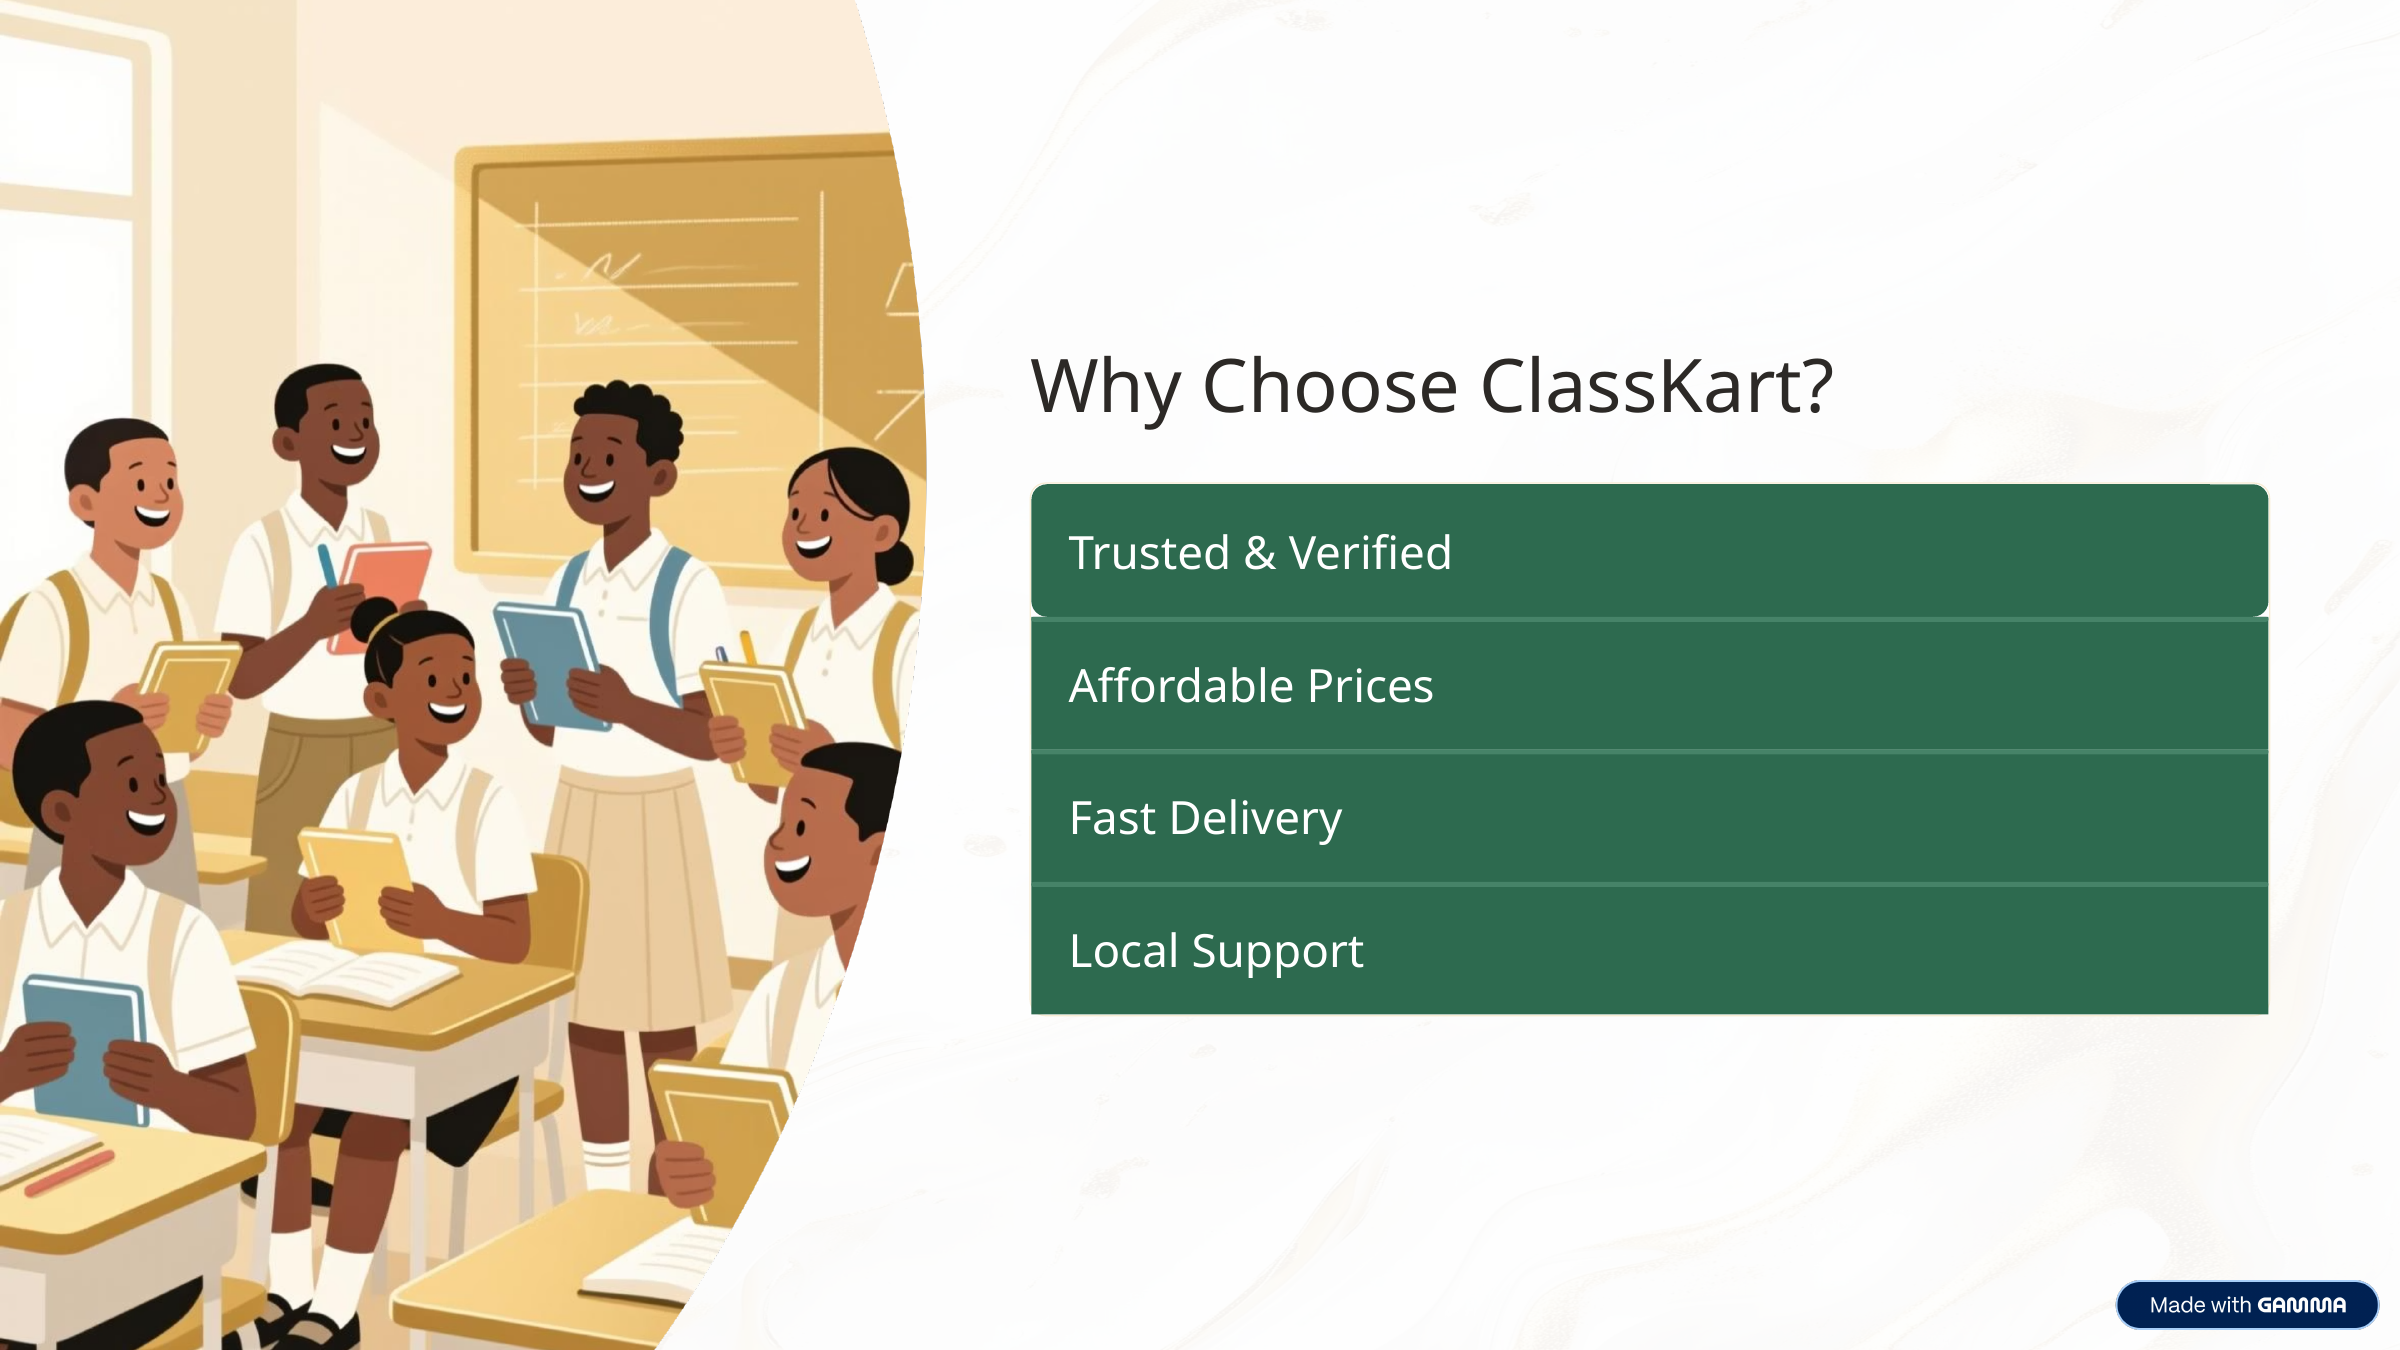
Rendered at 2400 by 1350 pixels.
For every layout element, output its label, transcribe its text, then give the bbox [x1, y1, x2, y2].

text_box Affordable Prices [1068, 653, 1534, 713]
text_box Why Choose ClassKart? [1030, 334, 1923, 428]
picture [2106, 1271, 2389, 1339]
text_box [1031, 886, 2269, 1015]
picture [0, 0, 945, 1350]
text_box [1031, 621, 2269, 749]
text_box Trusted & Verified [1068, 521, 1534, 580]
text_box [1031, 754, 2269, 881]
text_box Fast Delivery [1068, 786, 1534, 845]
text_box [1031, 616, 2269, 622]
text_box Local Support [1068, 919, 1534, 978]
text_box [1030, 482, 2270, 1005]
text_box [1031, 749, 2269, 755]
text_box [1031, 484, 2269, 616]
text_box [1031, 881, 2269, 887]
